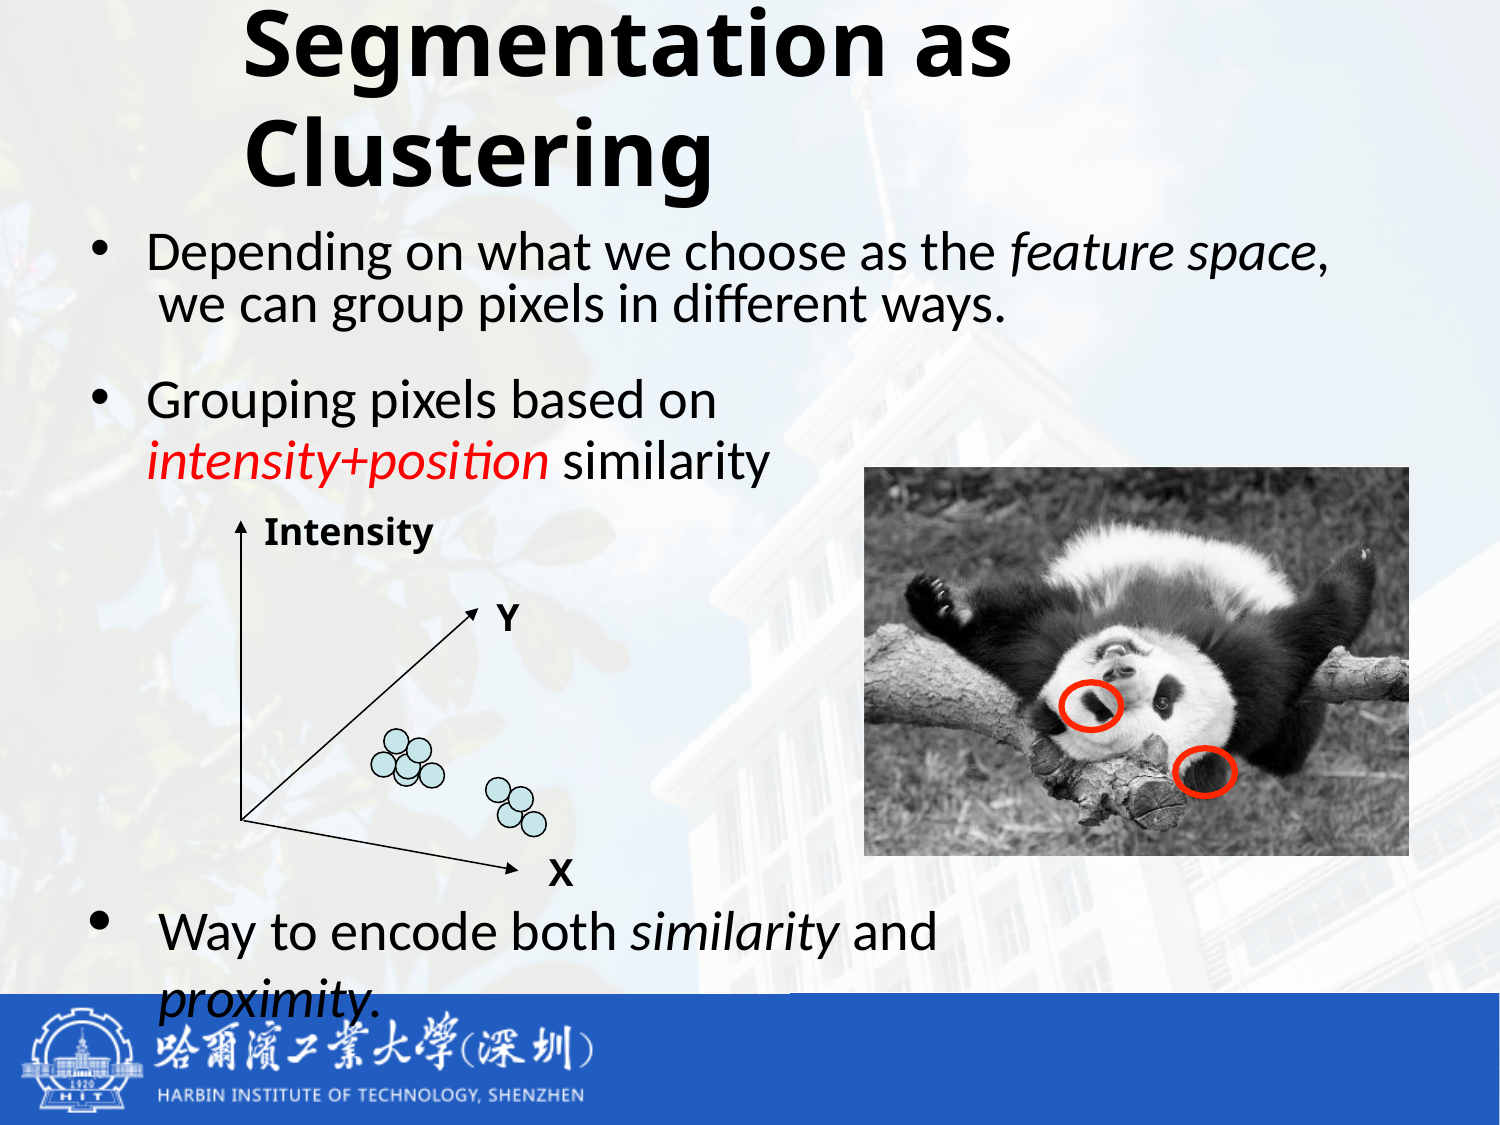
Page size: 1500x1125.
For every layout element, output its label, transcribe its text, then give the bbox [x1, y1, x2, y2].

text_box [371, 752, 396, 777]
title Segmentation as Clustering [240, 0, 1363, 205]
text_box Intensity Y [262, 505, 521, 640]
text_box Depending on what we choose as the feature space, we can group pixels in diﬀerent ways. Grouping pixels based on intensity+position similarity [87, 211, 1341, 492]
text_box [863, 466, 1409, 856]
picture [0, 992, 1500, 1125]
text_box [485, 777, 511, 803]
text_box X Way to encode both similarity and proximity. [87, 847, 1190, 1029]
text_box [508, 786, 534, 812]
text_box [383, 728, 409, 754]
text_box [1061, 682, 1122, 731]
text_box [234, 520, 248, 533]
text_box [419, 762, 445, 788]
text_box [393, 768, 419, 787]
text_box [497, 802, 523, 828]
text_box [1175, 748, 1236, 797]
text_box [406, 738, 432, 763]
text_box [395, 754, 421, 779]
text_box [521, 811, 547, 837]
